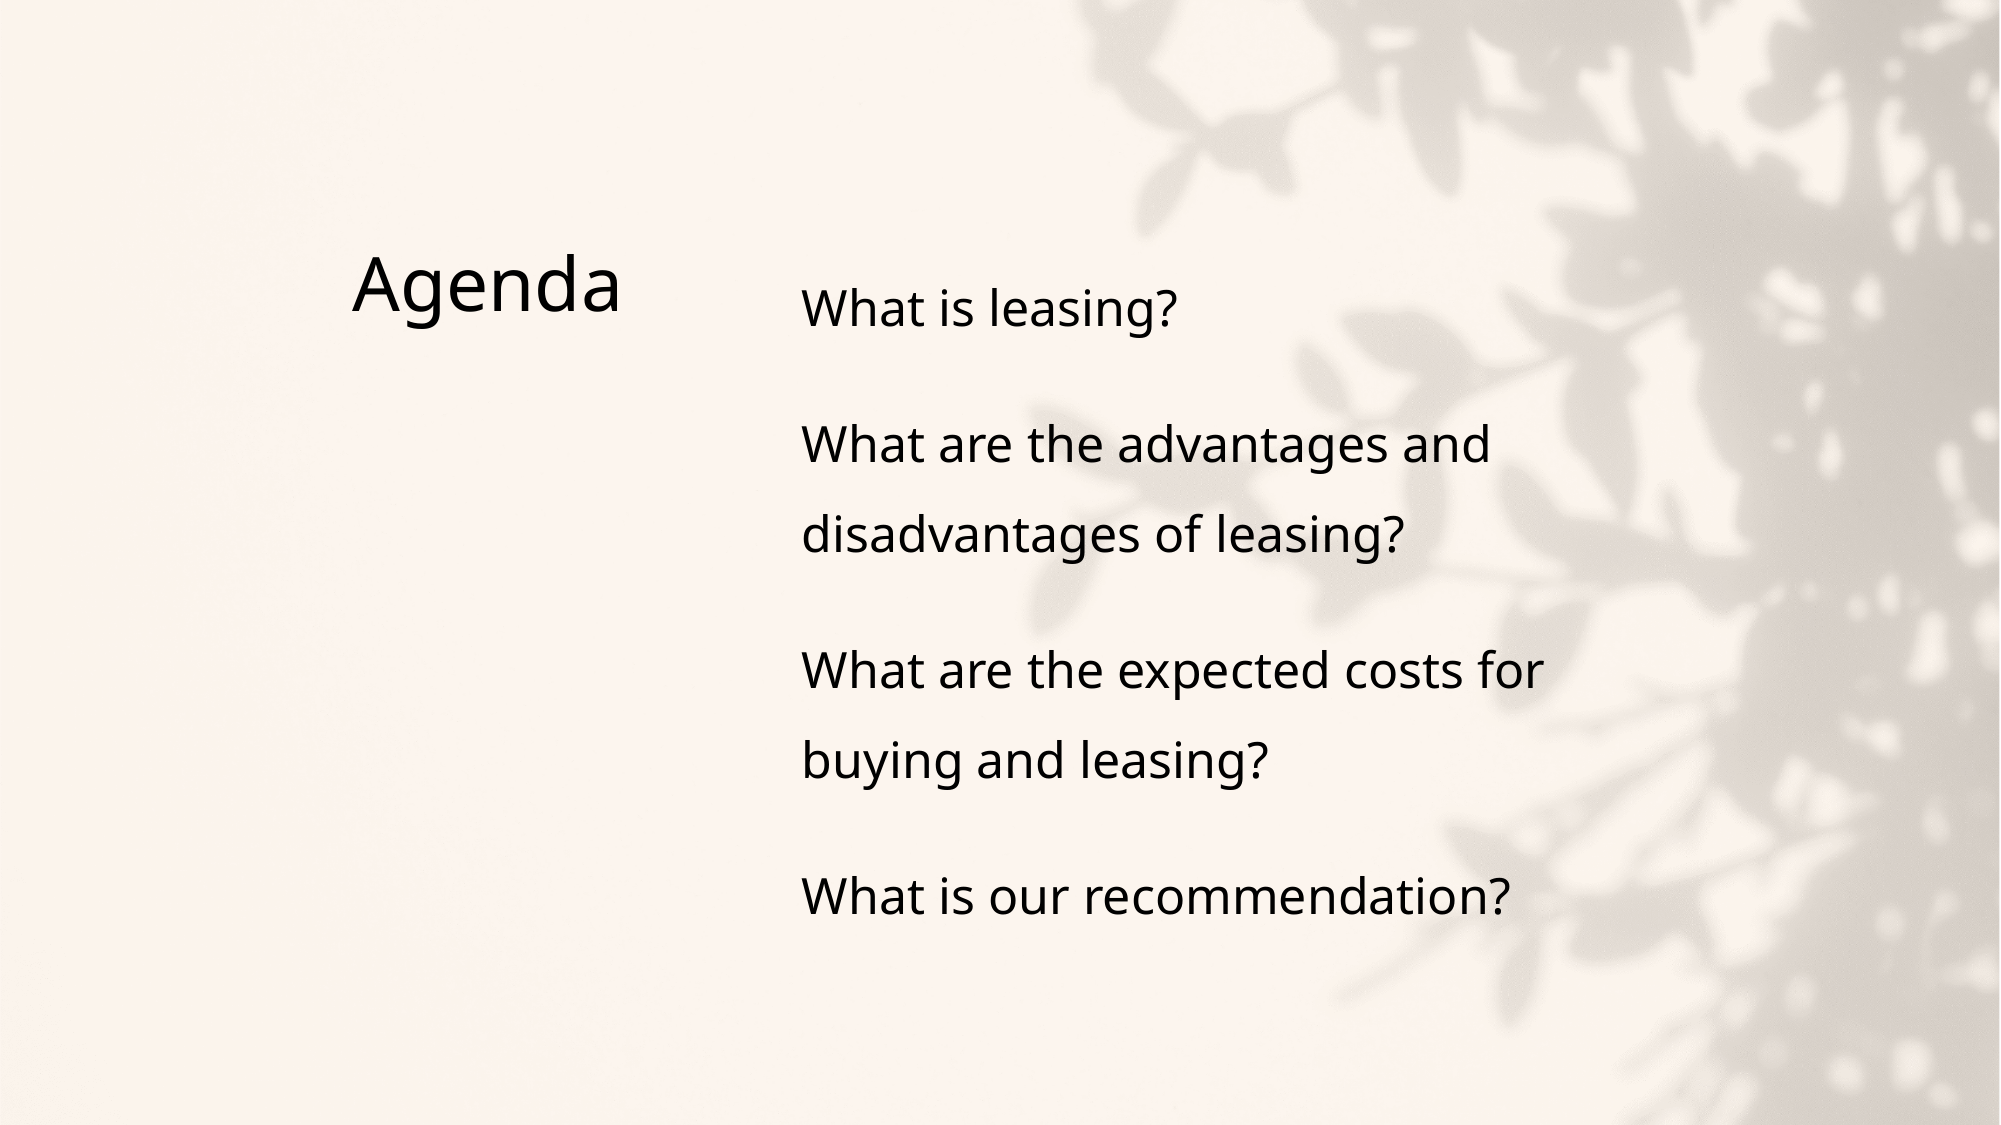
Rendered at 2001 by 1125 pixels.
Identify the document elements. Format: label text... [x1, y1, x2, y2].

list What is leasing? What are the advantages and disadvantages of leasing? What are the expected costs for buying and leasing? What is our recommendation? [786, 239, 1605, 991]
picture [0, 0, 2000, 1125]
title Agenda [225, 239, 751, 991]
